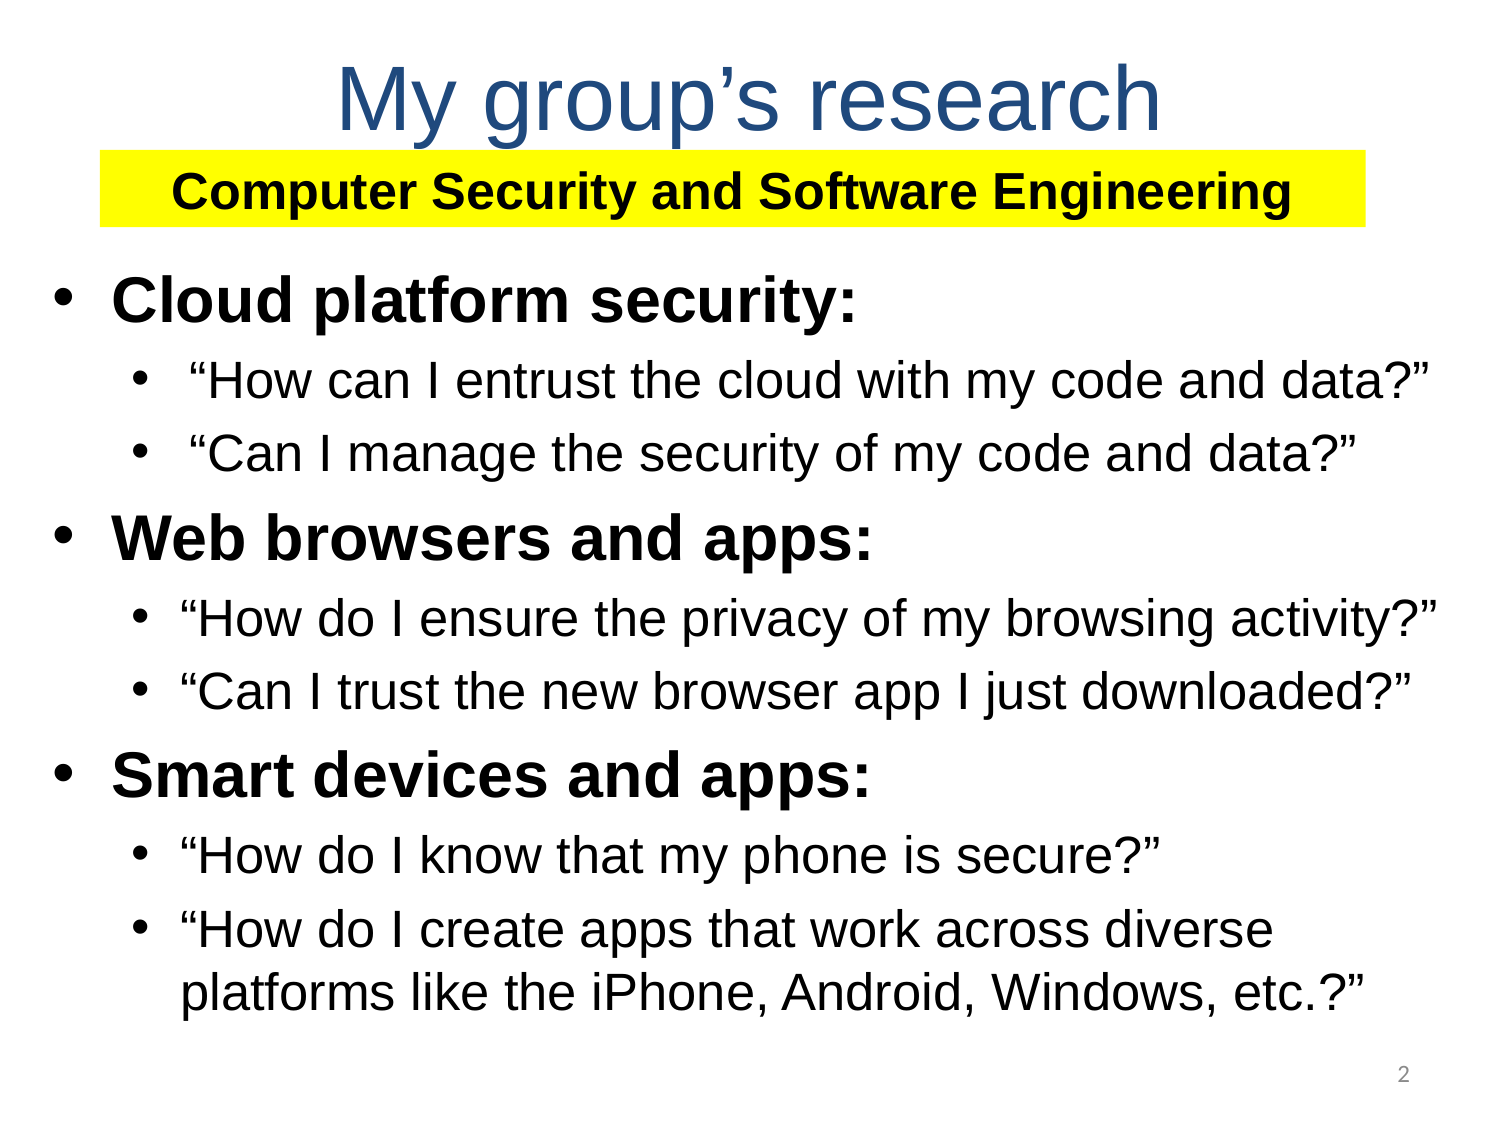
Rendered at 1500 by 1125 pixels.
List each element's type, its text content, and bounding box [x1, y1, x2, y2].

text_box Computer Security and Software Engineering [99, 149, 1366, 228]
title My group’s research [75, 0, 1425, 188]
text_box Cloud platform security: “How can I entrust the cloud with my code and data?” “Can I manage the security of my code and data?” Web browsers and apps: “How do I ensure the privacy of my browsing activity?” “Can I trust the new browser app I just downloaded?” Smart devices and apps: “How do I know that my phone is secure?” “How do I create apps that work across diverse platforms like the iPhone, Android, Windows, etc.?” [37, 249, 1463, 1050]
slide_number 2 [1074, 1050, 1425, 1103]
